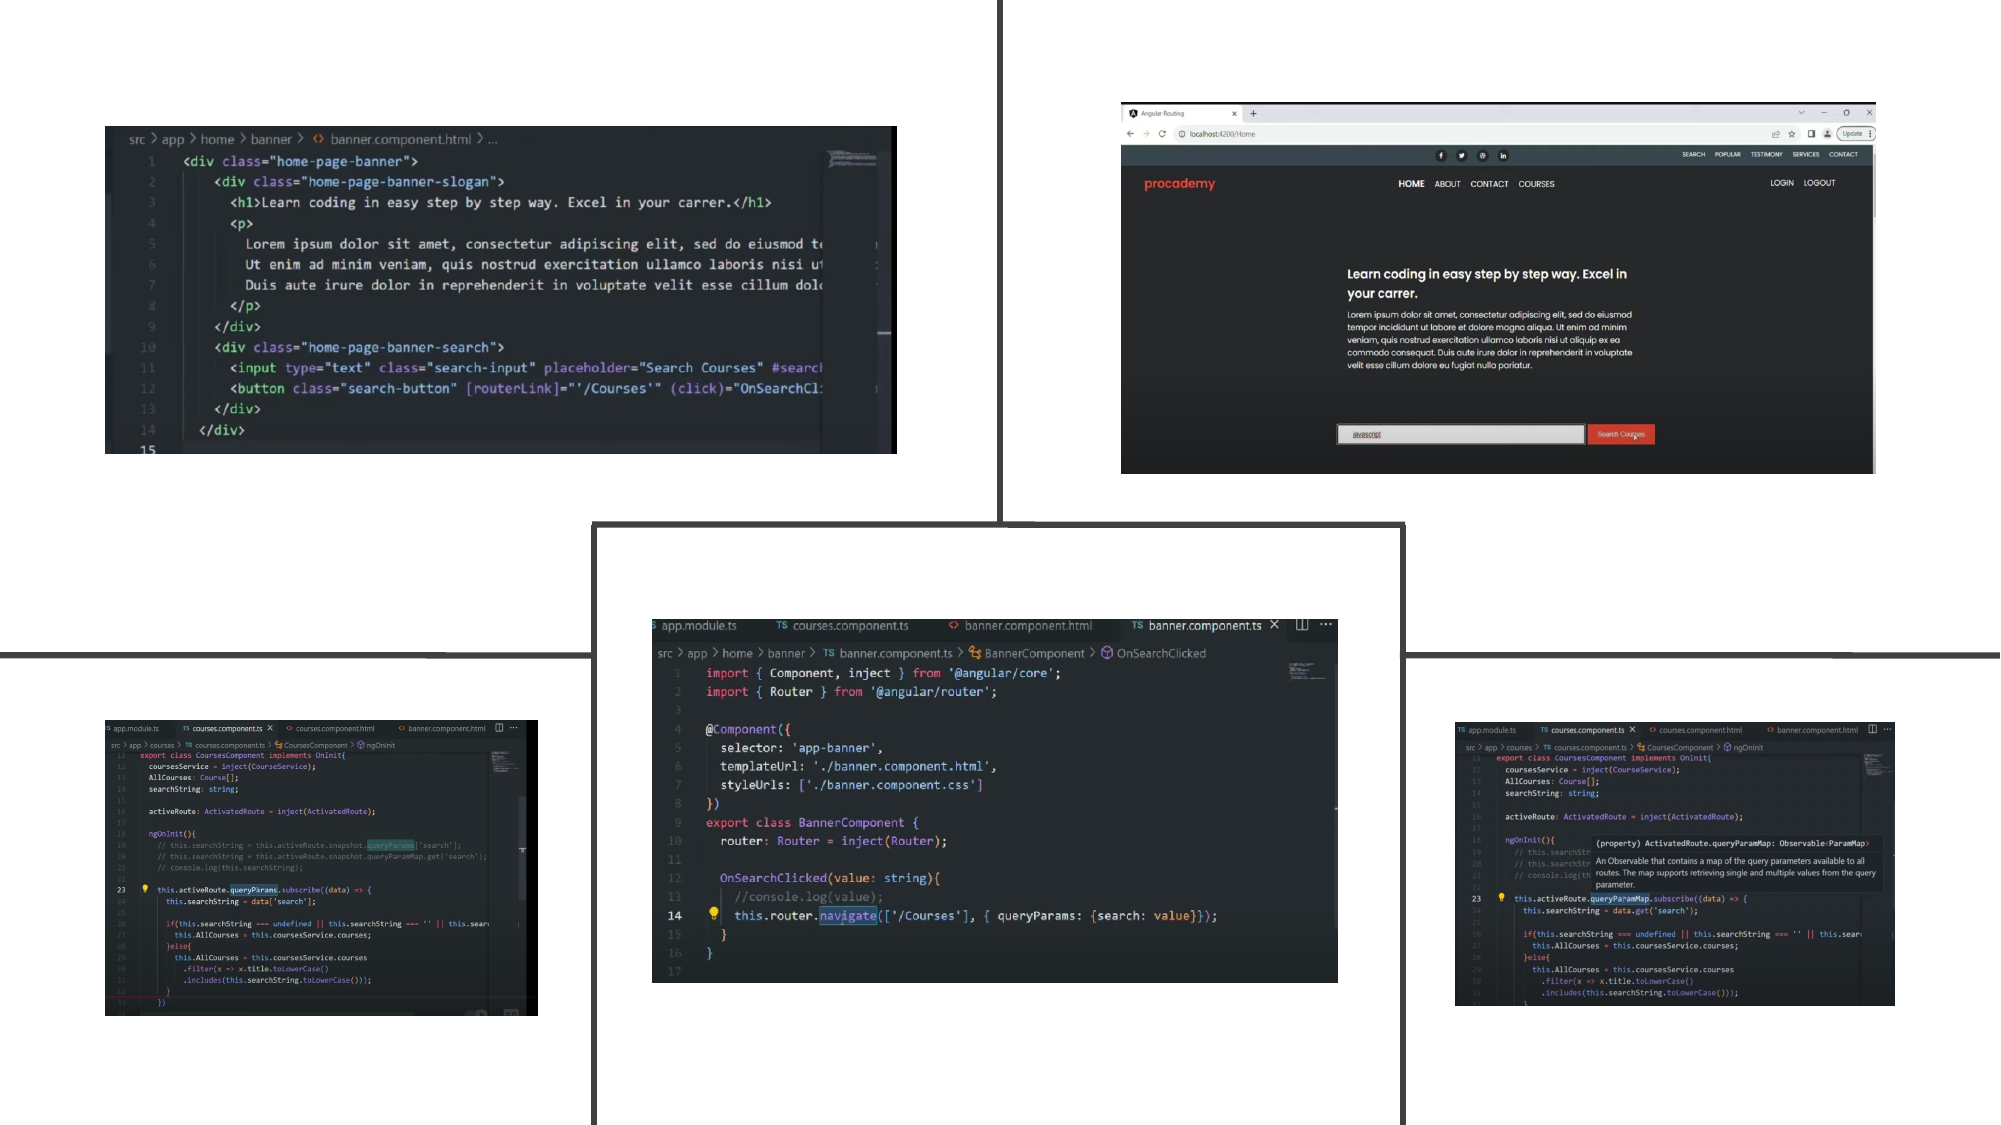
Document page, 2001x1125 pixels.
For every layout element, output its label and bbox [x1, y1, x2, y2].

picture [1121, 102, 1876, 474]
picture [105, 126, 898, 454]
picture [1455, 722, 1895, 1006]
picture [652, 619, 1338, 983]
picture [105, 720, 538, 1016]
